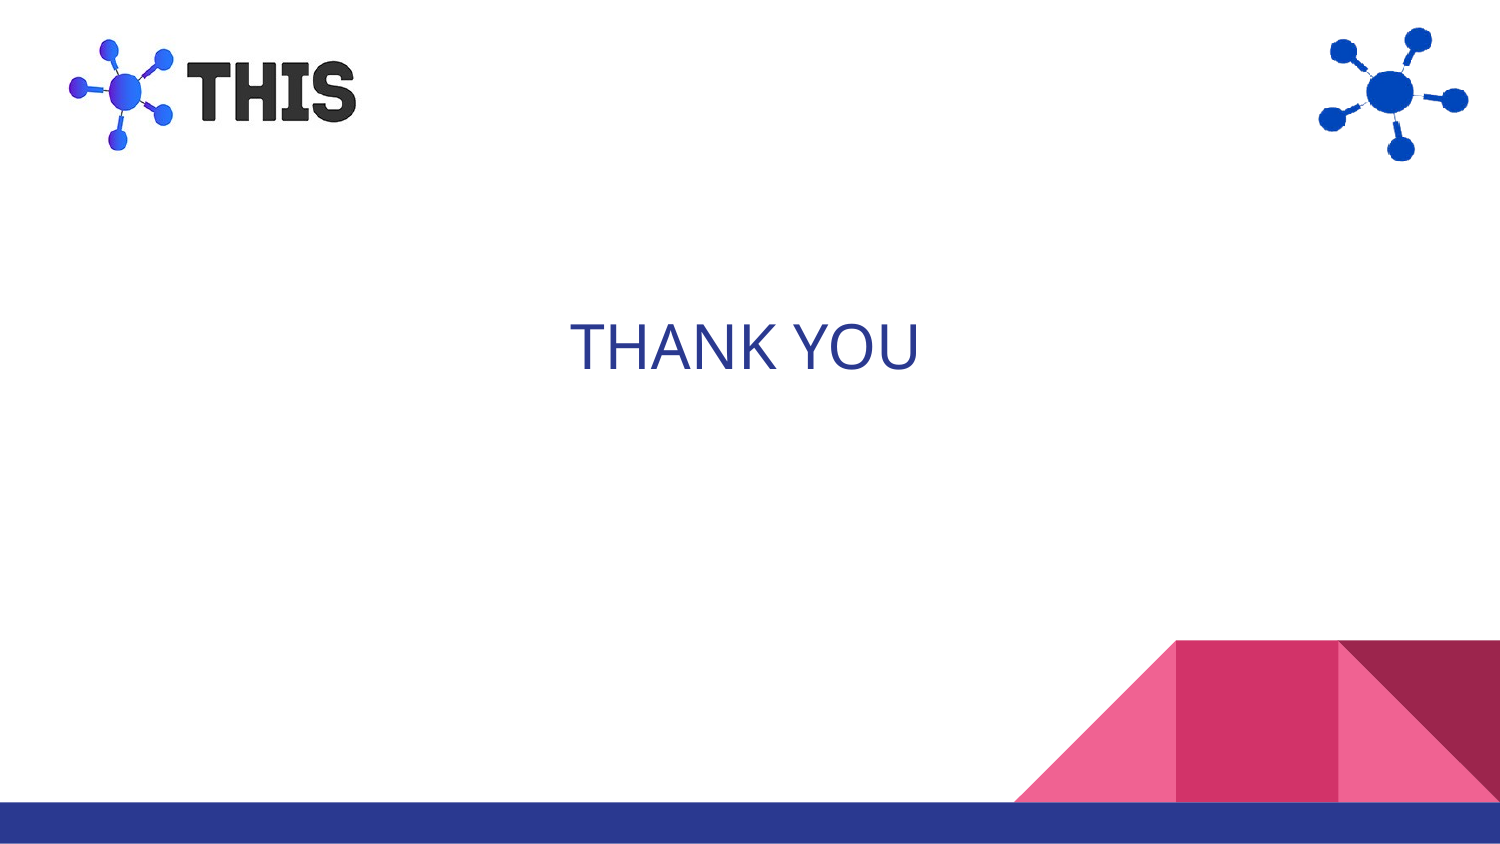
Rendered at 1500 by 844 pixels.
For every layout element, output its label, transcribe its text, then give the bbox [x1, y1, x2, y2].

picture [41, 19, 383, 169]
picture [1308, 16, 1481, 169]
title THANK YOU [555, 292, 1038, 431]
